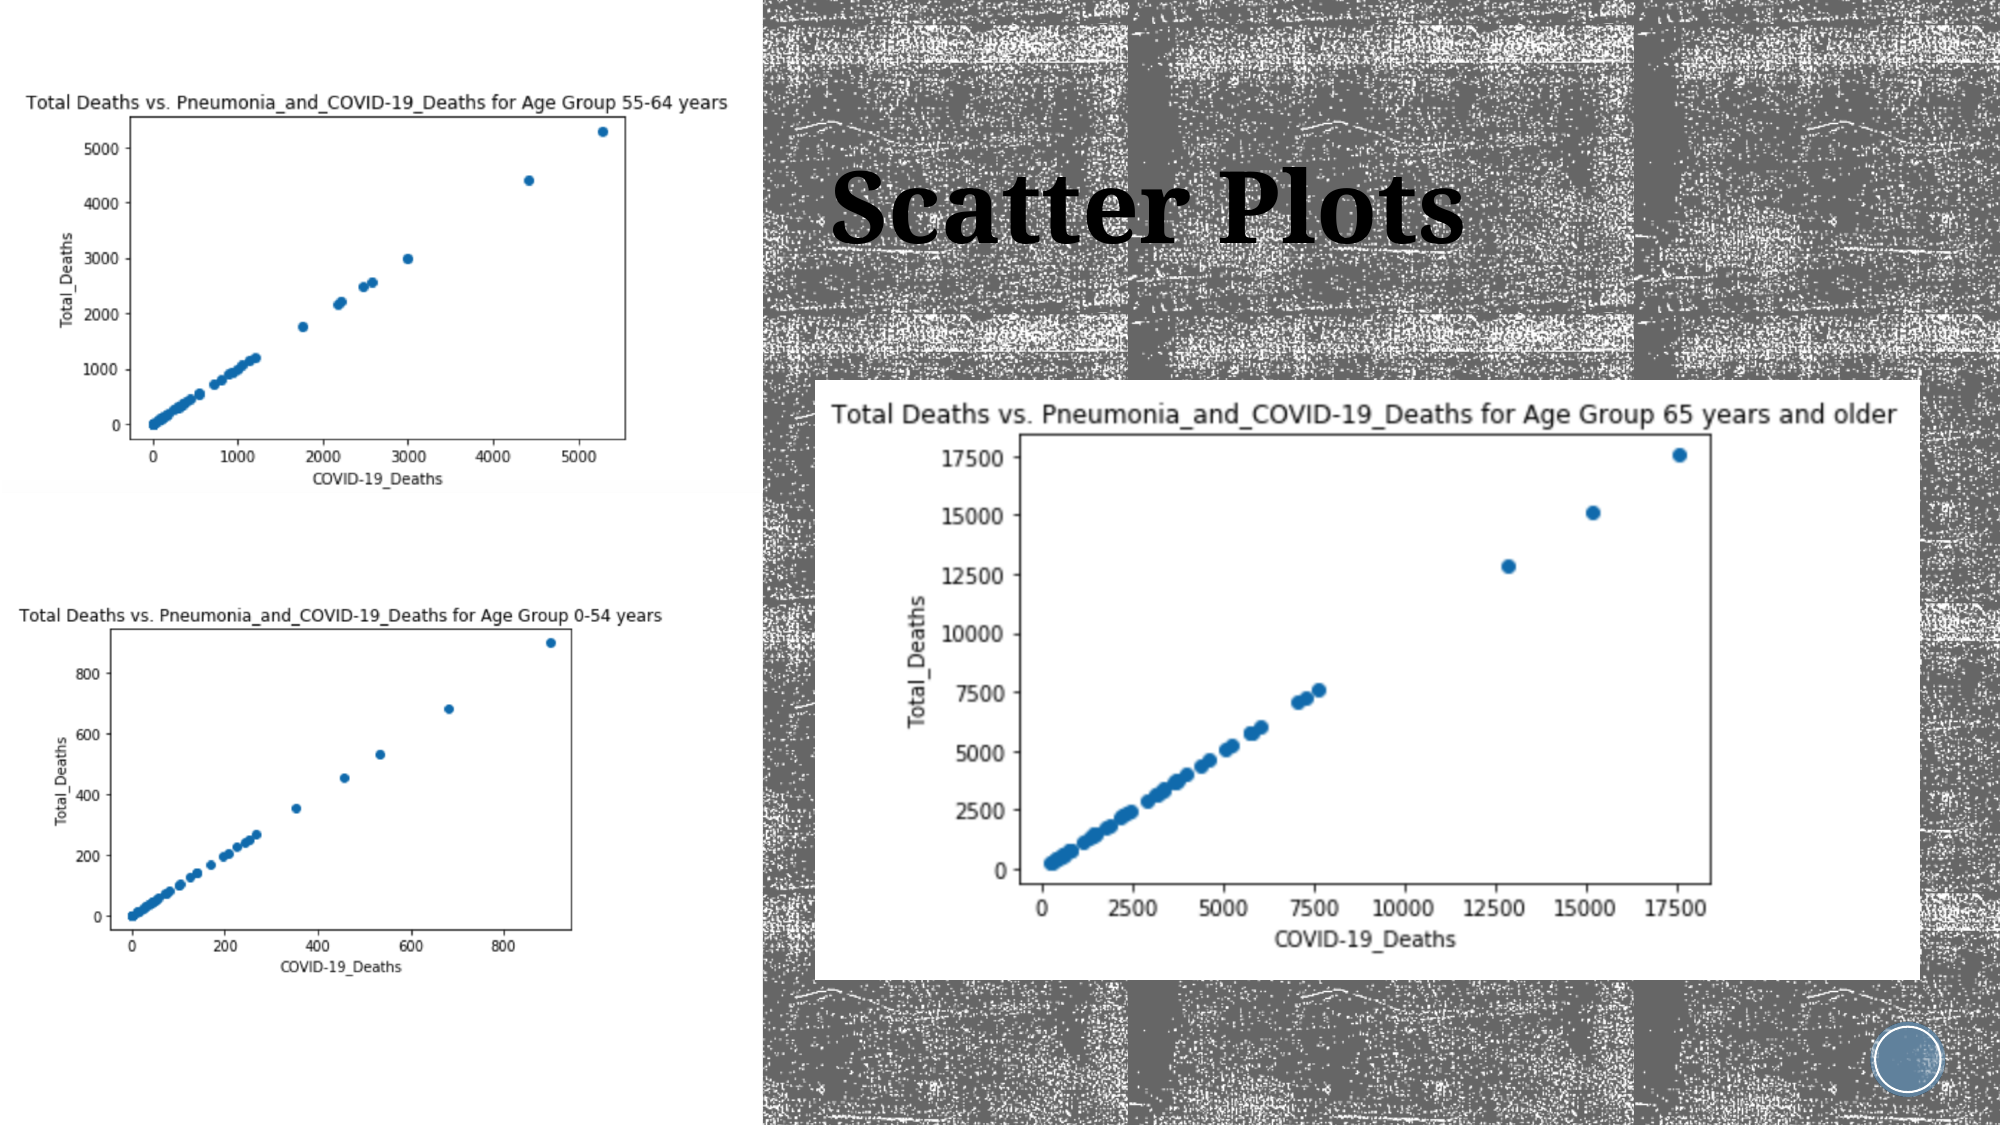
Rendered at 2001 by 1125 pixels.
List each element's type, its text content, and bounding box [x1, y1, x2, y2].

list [5, 82, 762, 492]
picture [12, 595, 737, 980]
text_box [762, 0, 2000, 1125]
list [818, 383, 1917, 978]
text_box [1872, 1024, 1943, 1095]
title Scatter Plots [815, 79, 1920, 344]
